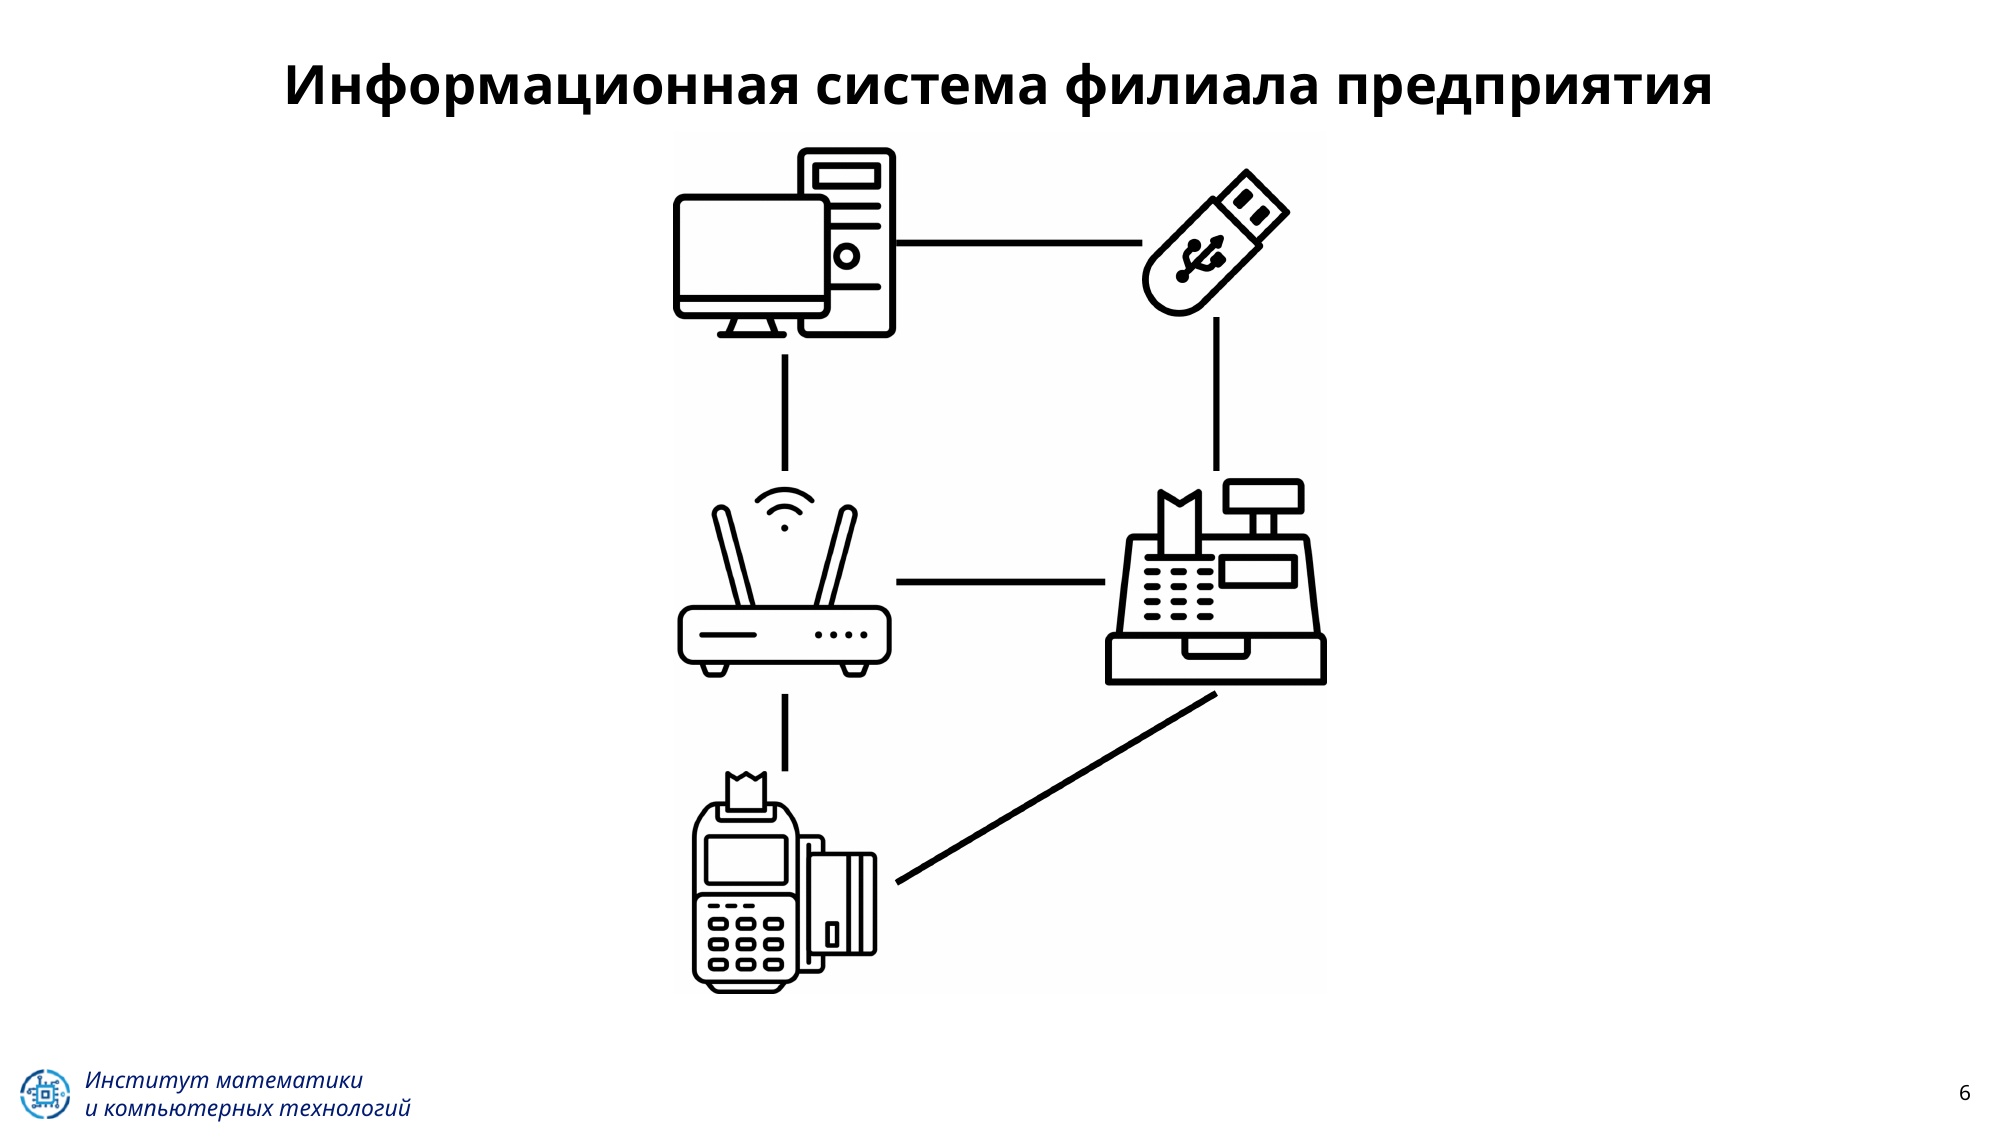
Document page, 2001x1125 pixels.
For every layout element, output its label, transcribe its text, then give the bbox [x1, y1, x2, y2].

picture [20, 1069, 70, 1119]
picture [673, 131, 1327, 994]
text_box Институт математики и компьютерных технологий [69, 1058, 1071, 1125]
text_box Информационная система филиала предприятия [0, 35, 2000, 131]
text_box 6 [1947, 1063, 1998, 1125]
